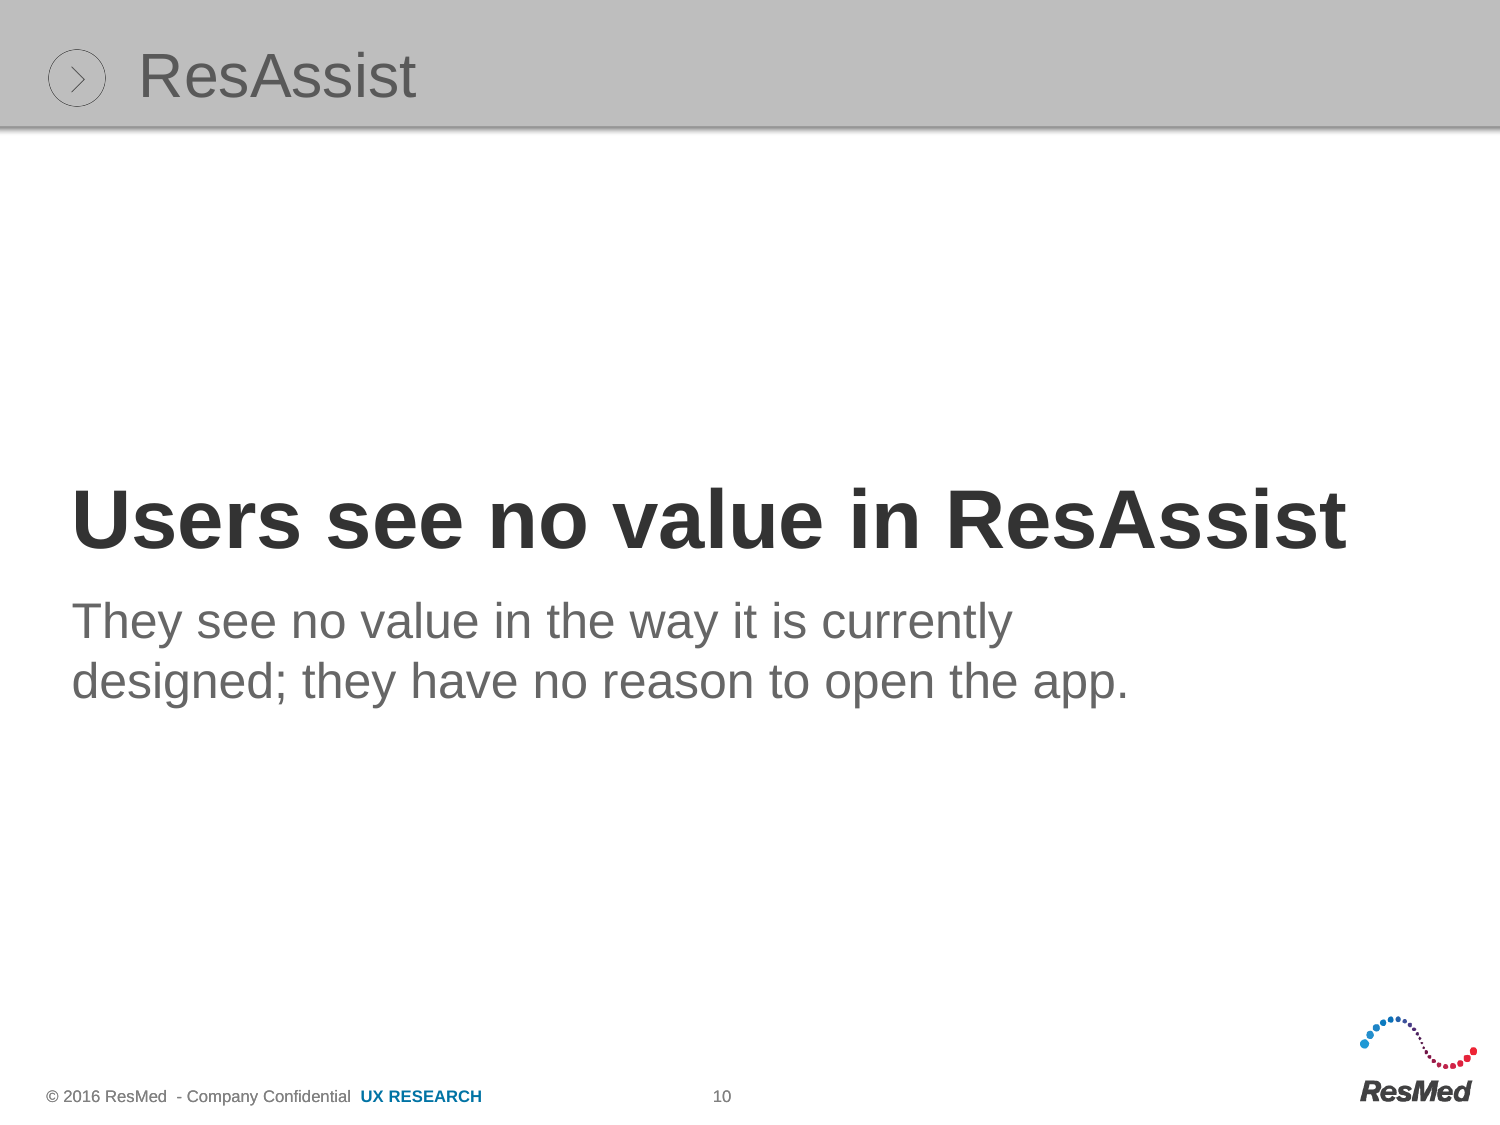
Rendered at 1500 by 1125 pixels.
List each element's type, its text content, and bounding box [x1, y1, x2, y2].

list ResAssist [123, 27, 1477, 126]
text_box Users see no value in ResAssist [56, 458, 1500, 574]
text_box They see no value in the way it is currently designed; they have no reason to open the app. [56, 581, 1230, 837]
text_box UX RESEARCH [345, 1078, 536, 1113]
picture [1360, 1016, 1477, 1102]
picture [48, 49, 106, 107]
